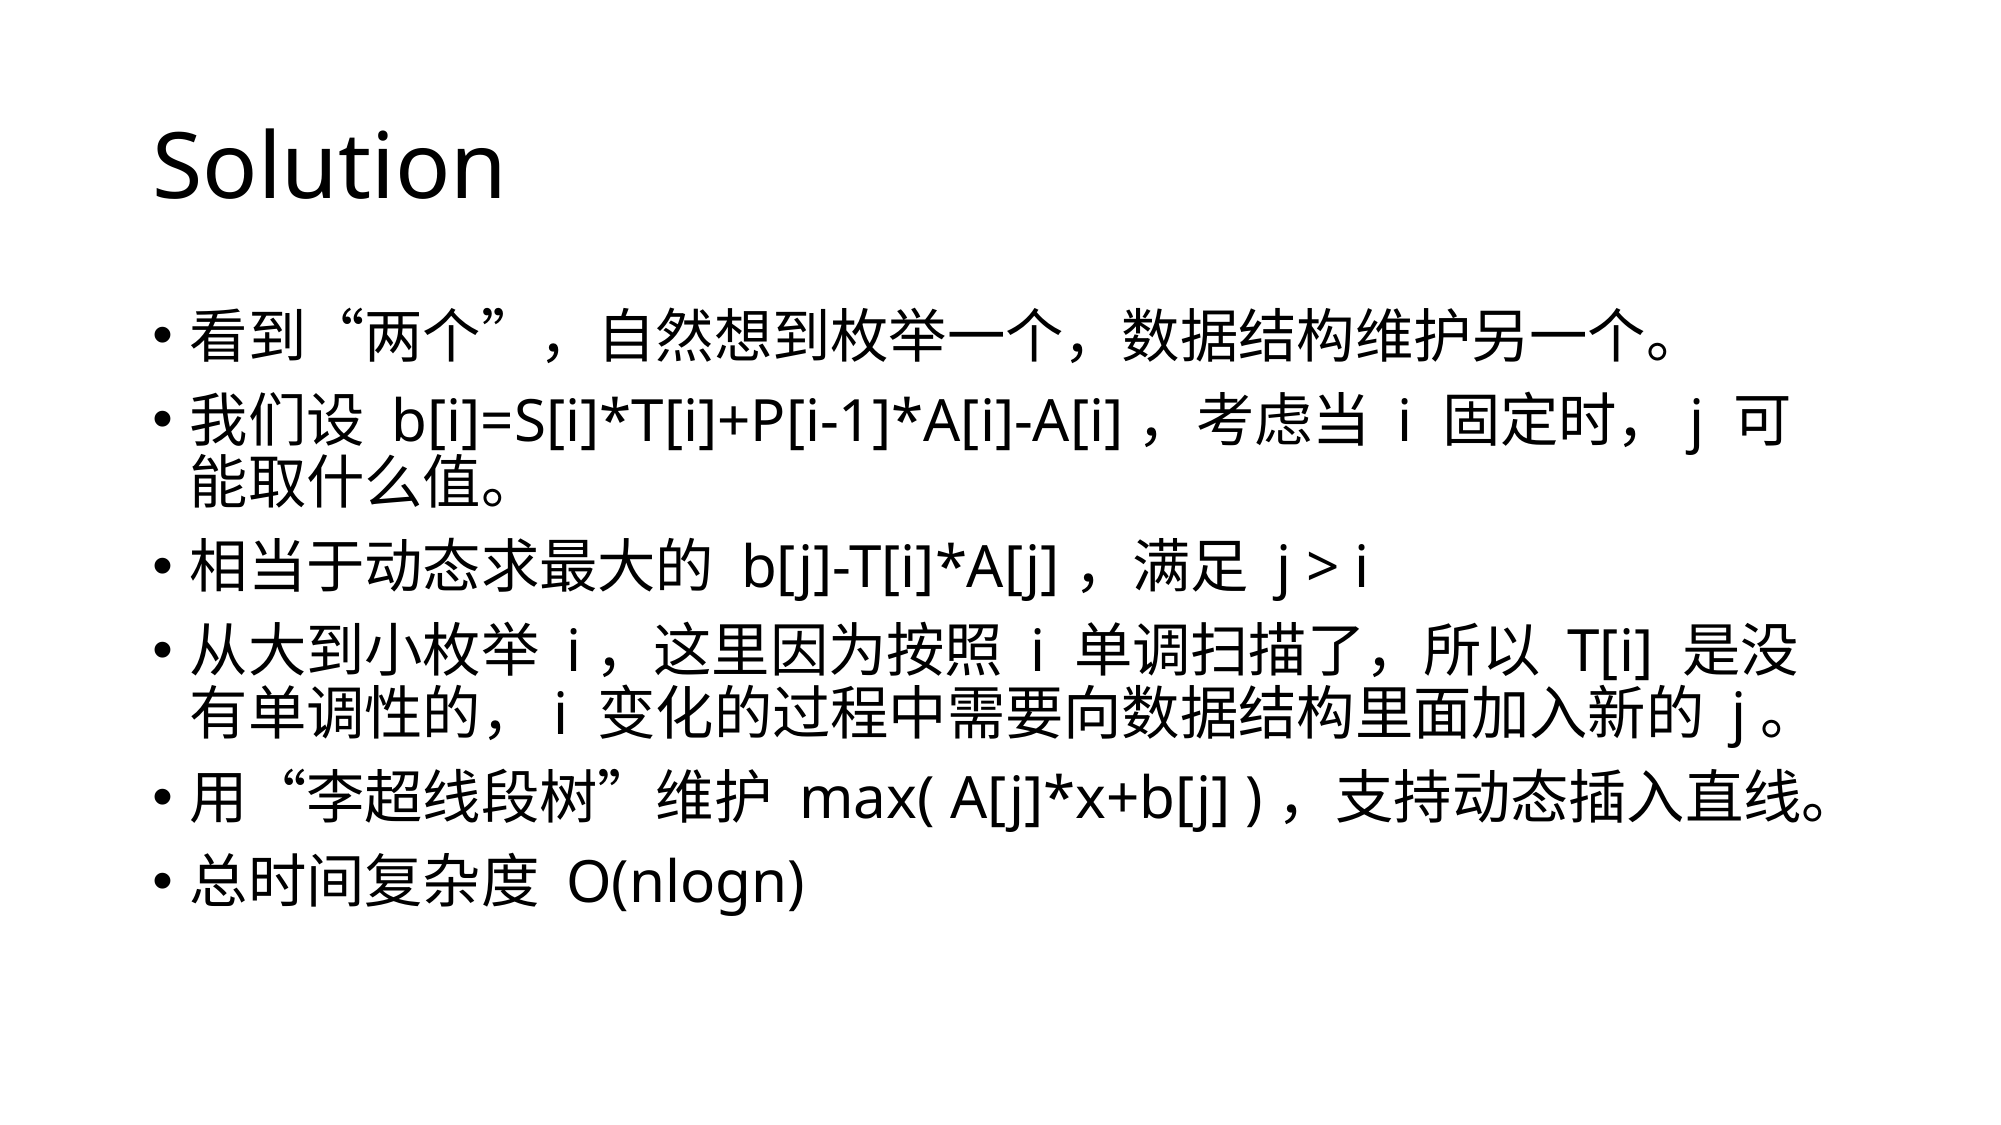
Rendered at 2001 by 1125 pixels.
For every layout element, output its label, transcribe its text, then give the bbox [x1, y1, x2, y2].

list 看到“两个”，自然想到枚举一个，数据结构维护另一个。 我们设 b[i]=S[i]*T[i]+P[i-1]*A[i]-A[i]，考虑当 i 固定时，j 可能取什么值。 相当于动态求最大的 b[j]-T[i]*A[j]，满足 j > i 从大到小枚举 i，这里因为按照 i 单调扫描了，所以 T[i] 是没有单调性的，i 变化的过程中需要向数据结构里面加入新的 j。 用“李超线段树”维护 max( A[j]*x+b[j] )，支持动态插入直线。 总时间复杂度 O(nlogn) [137, 299, 1863, 1014]
title Solution [137, 59, 1863, 278]
